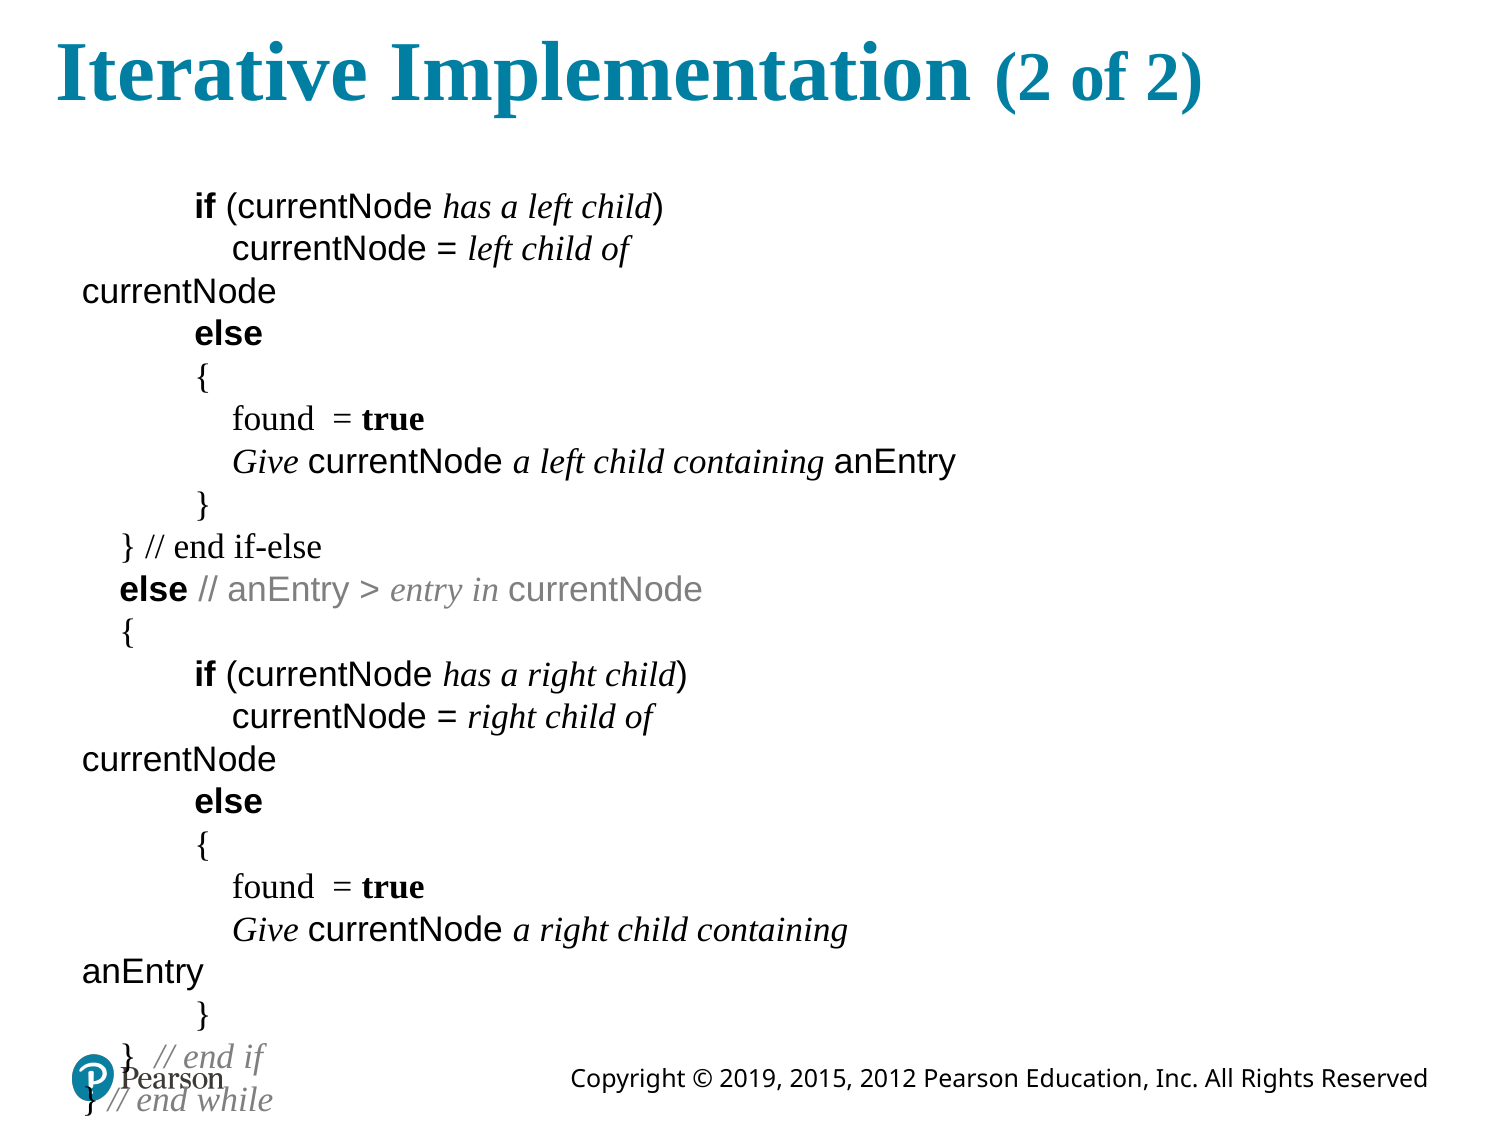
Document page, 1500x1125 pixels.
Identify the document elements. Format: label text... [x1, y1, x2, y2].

picture [72, 1087, 83, 1101]
picture [72, 1054, 88, 1070]
picture [80, 1063, 106, 1088]
text_box if (currentNode has a left child) currentNode = left child of currentNode else { found = true Give currentNode a left child containing anEntry } } // end if-else else // anEntry > entry in currentNode { if (currentNode has a right child) currentNode = right child of currentNode else { found = true Give currentNode a right child containing anEntry } } // end if } // end while return result [74, 175, 965, 1041]
picture [98, 1054, 224, 1101]
title Iterative Implementation (2 of 2) [40, 0, 1438, 133]
